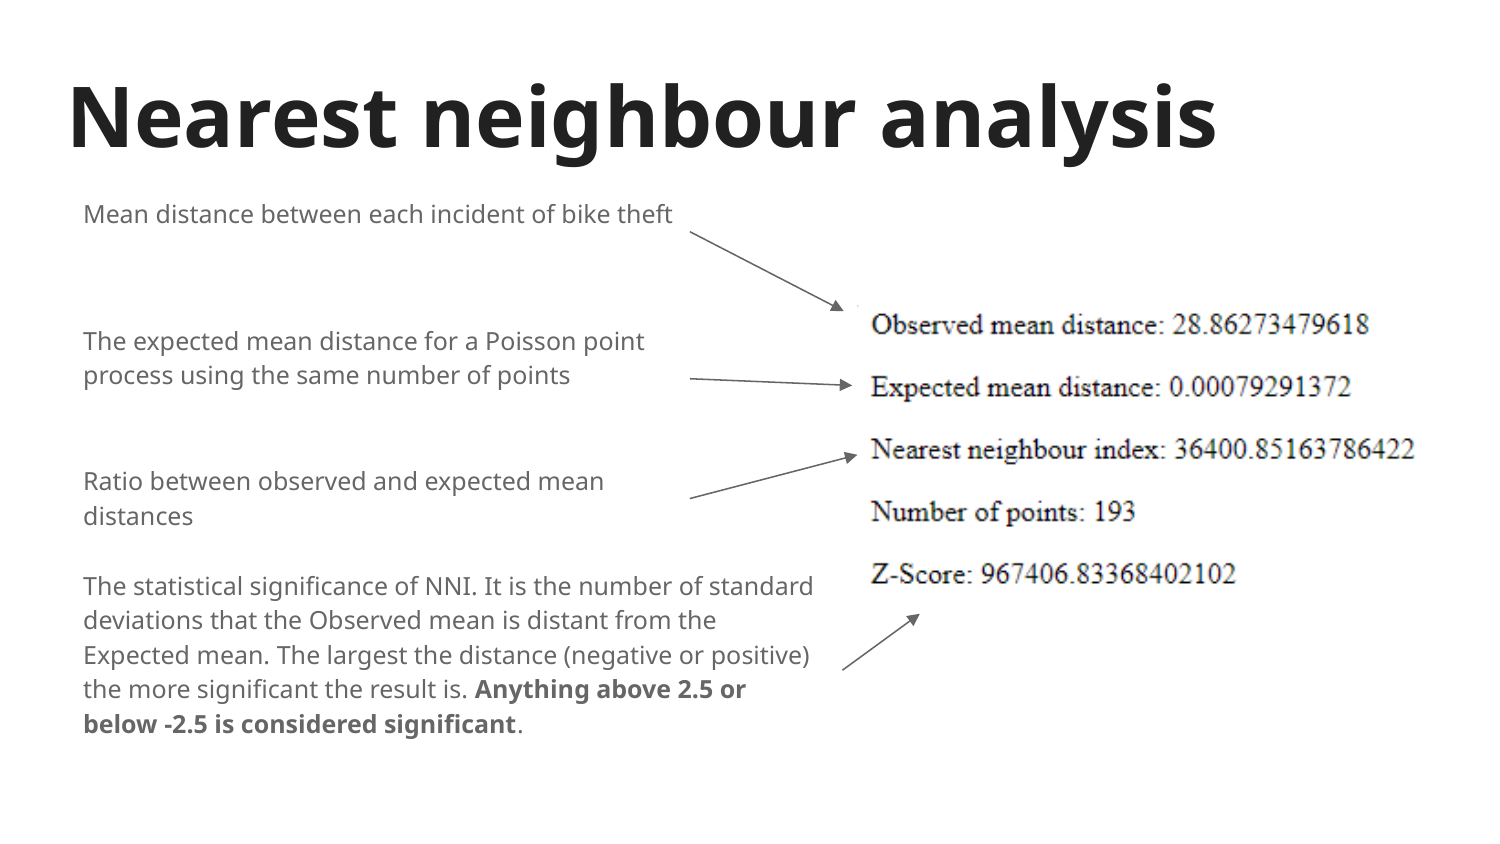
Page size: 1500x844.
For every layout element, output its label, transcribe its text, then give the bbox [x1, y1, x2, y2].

title Nearest neighbour analysis [51, 48, 1449, 180]
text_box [842, 613, 920, 671]
picture [857, 305, 1450, 604]
list Ratio between observed and expected mean distances [68, 446, 690, 550]
list The expected mean distance for a Poisson point process using the same number of points [68, 306, 690, 446]
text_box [689, 454, 858, 499]
list The statistical significance of NNI. It is the number of standard deviations that the Observed mean is distant from the Expected mean. The largest the distance (negative or positive) the more significant the result is. Anything above 2.5 or below -2.5 is considered significant. [68, 550, 843, 790]
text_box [689, 378, 853, 386]
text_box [689, 231, 844, 312]
list Mean distance between each incident of bike theft [68, 179, 690, 284]
